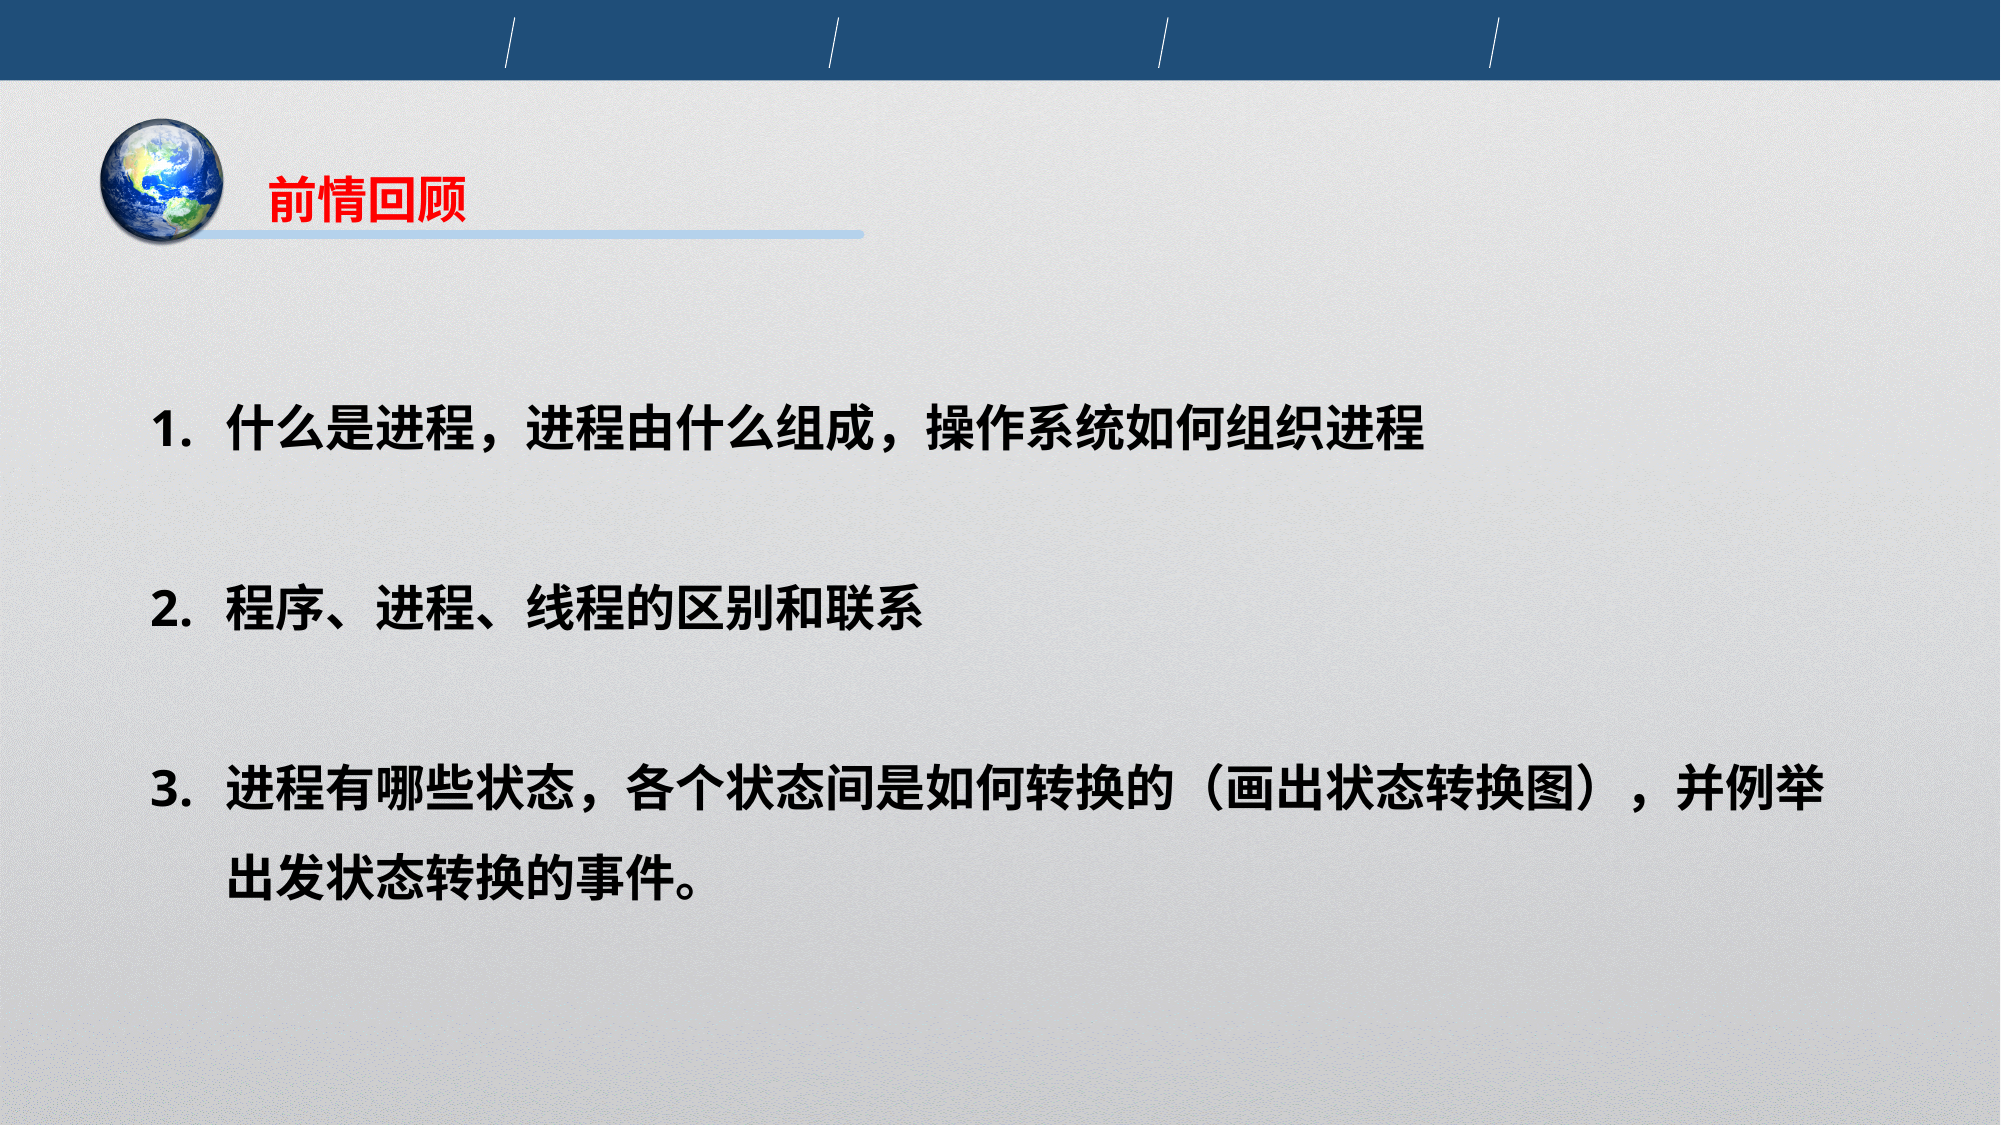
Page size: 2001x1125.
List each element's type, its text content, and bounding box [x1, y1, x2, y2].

text_box 前情回顾 [252, 131, 482, 236]
text_box 什么是进程，进程由什么组成，操作系统如何组织进程 程序、进程、线程的区别和联系 进程有哪些状态，各个状态间是如何转换的（画出状态转换图），并例举出发状态转换的事件。 [135, 358, 1865, 914]
picture [0, 0, 2001, 1125]
